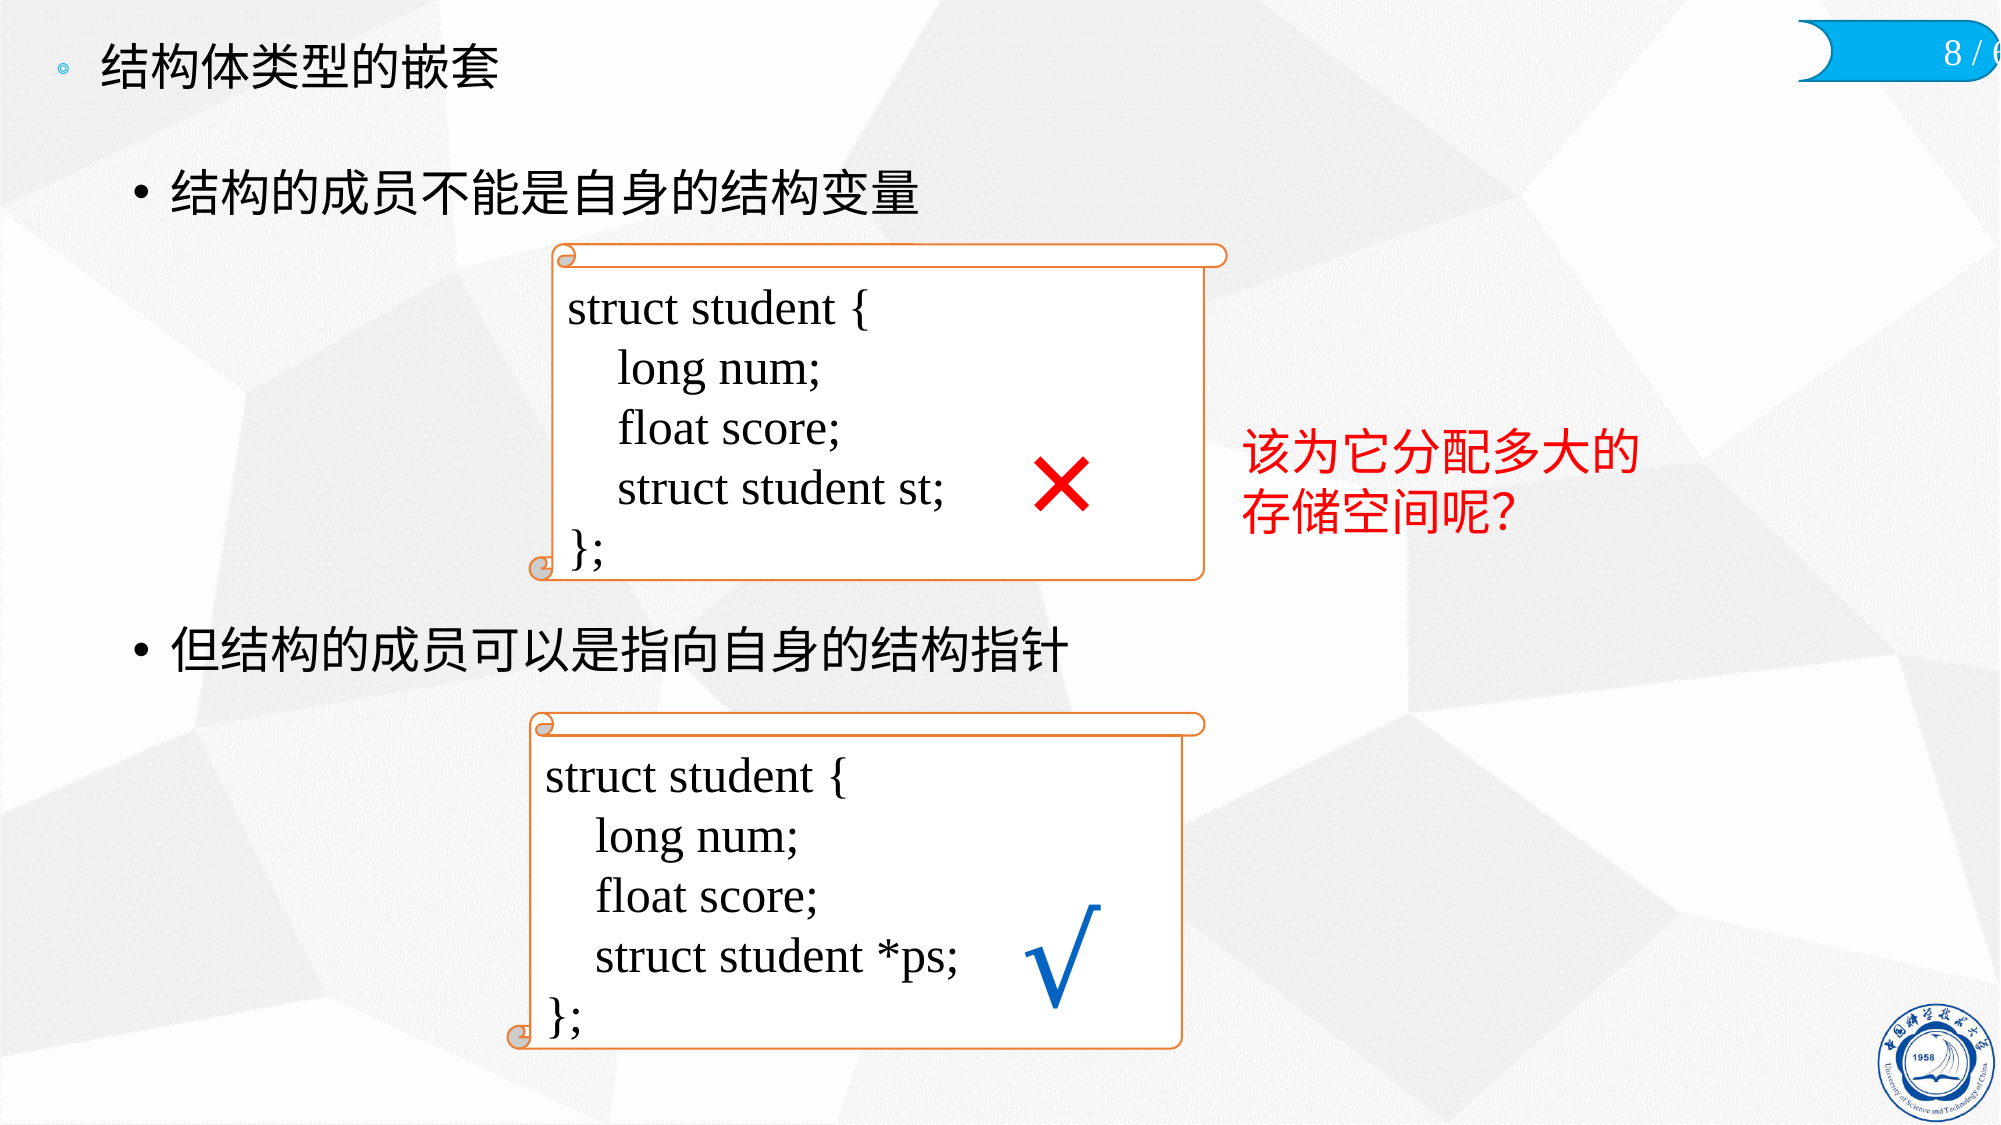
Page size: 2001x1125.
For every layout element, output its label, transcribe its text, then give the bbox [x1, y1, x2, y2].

list 结构的成员不能是自身的结构变量 但结构的成员可以是指向自身的结构指针 [117, 153, 1875, 1065]
text_box √ [1007, 873, 1117, 1039]
text_box × [1011, 395, 1113, 561]
title 结构体类型的嵌套 [41, 34, 997, 105]
text_box struct student { long num; float score; struct student *ps; }; [506, 711, 1206, 1050]
text_box struct student { long num; float score; struct student st; }; [528, 243, 1228, 582]
text_box 该为它分配多大的存储空间呢？ [1226, 412, 1665, 548]
picture [0, 0, 2000, 1125]
